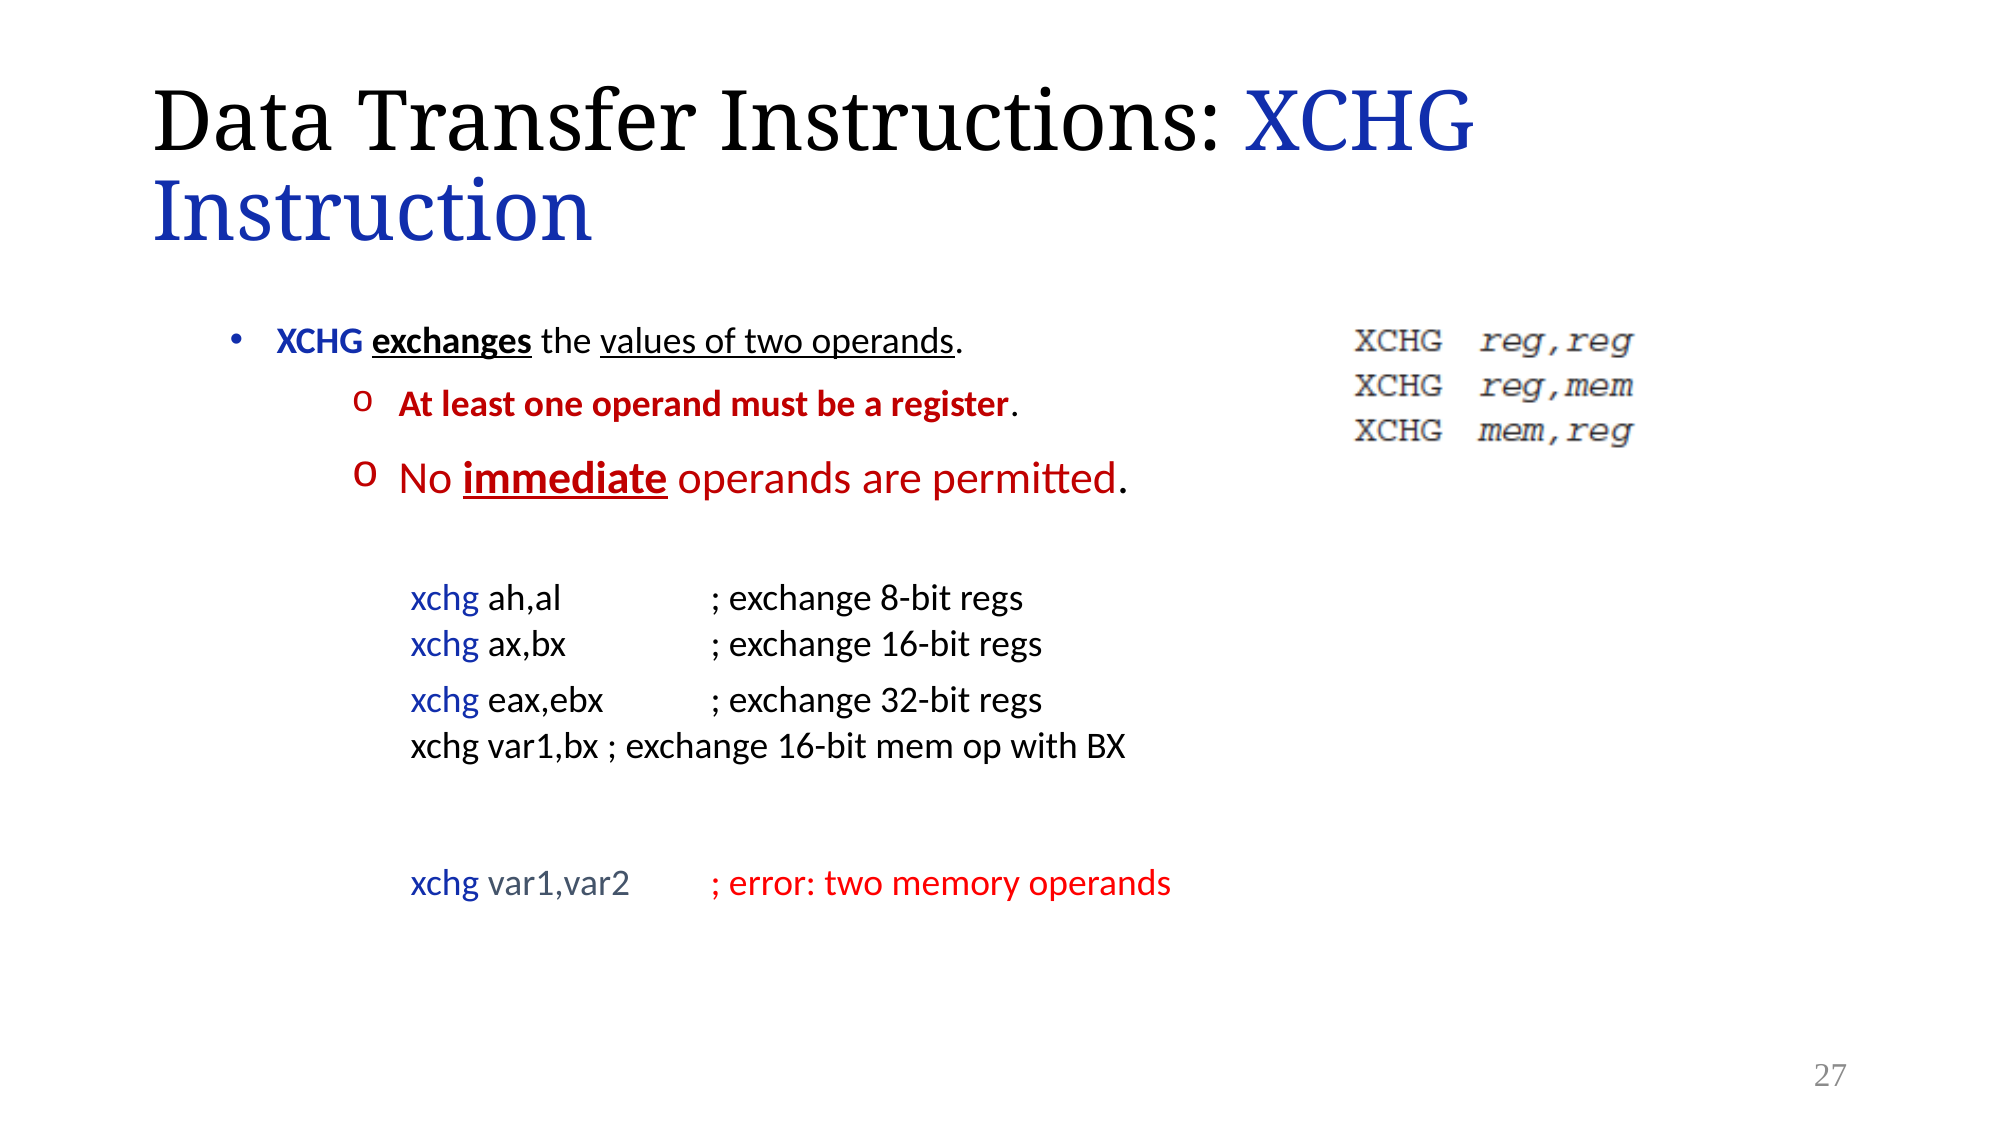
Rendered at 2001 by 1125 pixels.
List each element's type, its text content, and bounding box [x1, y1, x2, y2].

title Data Transfer Instructions: XCHG Instruction [137, 59, 1863, 278]
text_box xchg eax,ebx ; exchange 32-bit regs xchg var1,bx ; exchange 16-bit mem op with BX xchg var1,var2 ; error: two memory operands [395, 683, 1396, 909]
text_box XCHG exchanges the values of two operands. At least one operand must be a register. No immediate operands are permitted. [215, 293, 1680, 525]
slide_number 27 [1412, 1042, 1863, 1103]
picture [1319, 311, 1665, 467]
text_box xchg ah,al ; exchange 8-bit regs xchg ax,bx ; exchange 16-bit regs [395, 581, 1396, 670]
